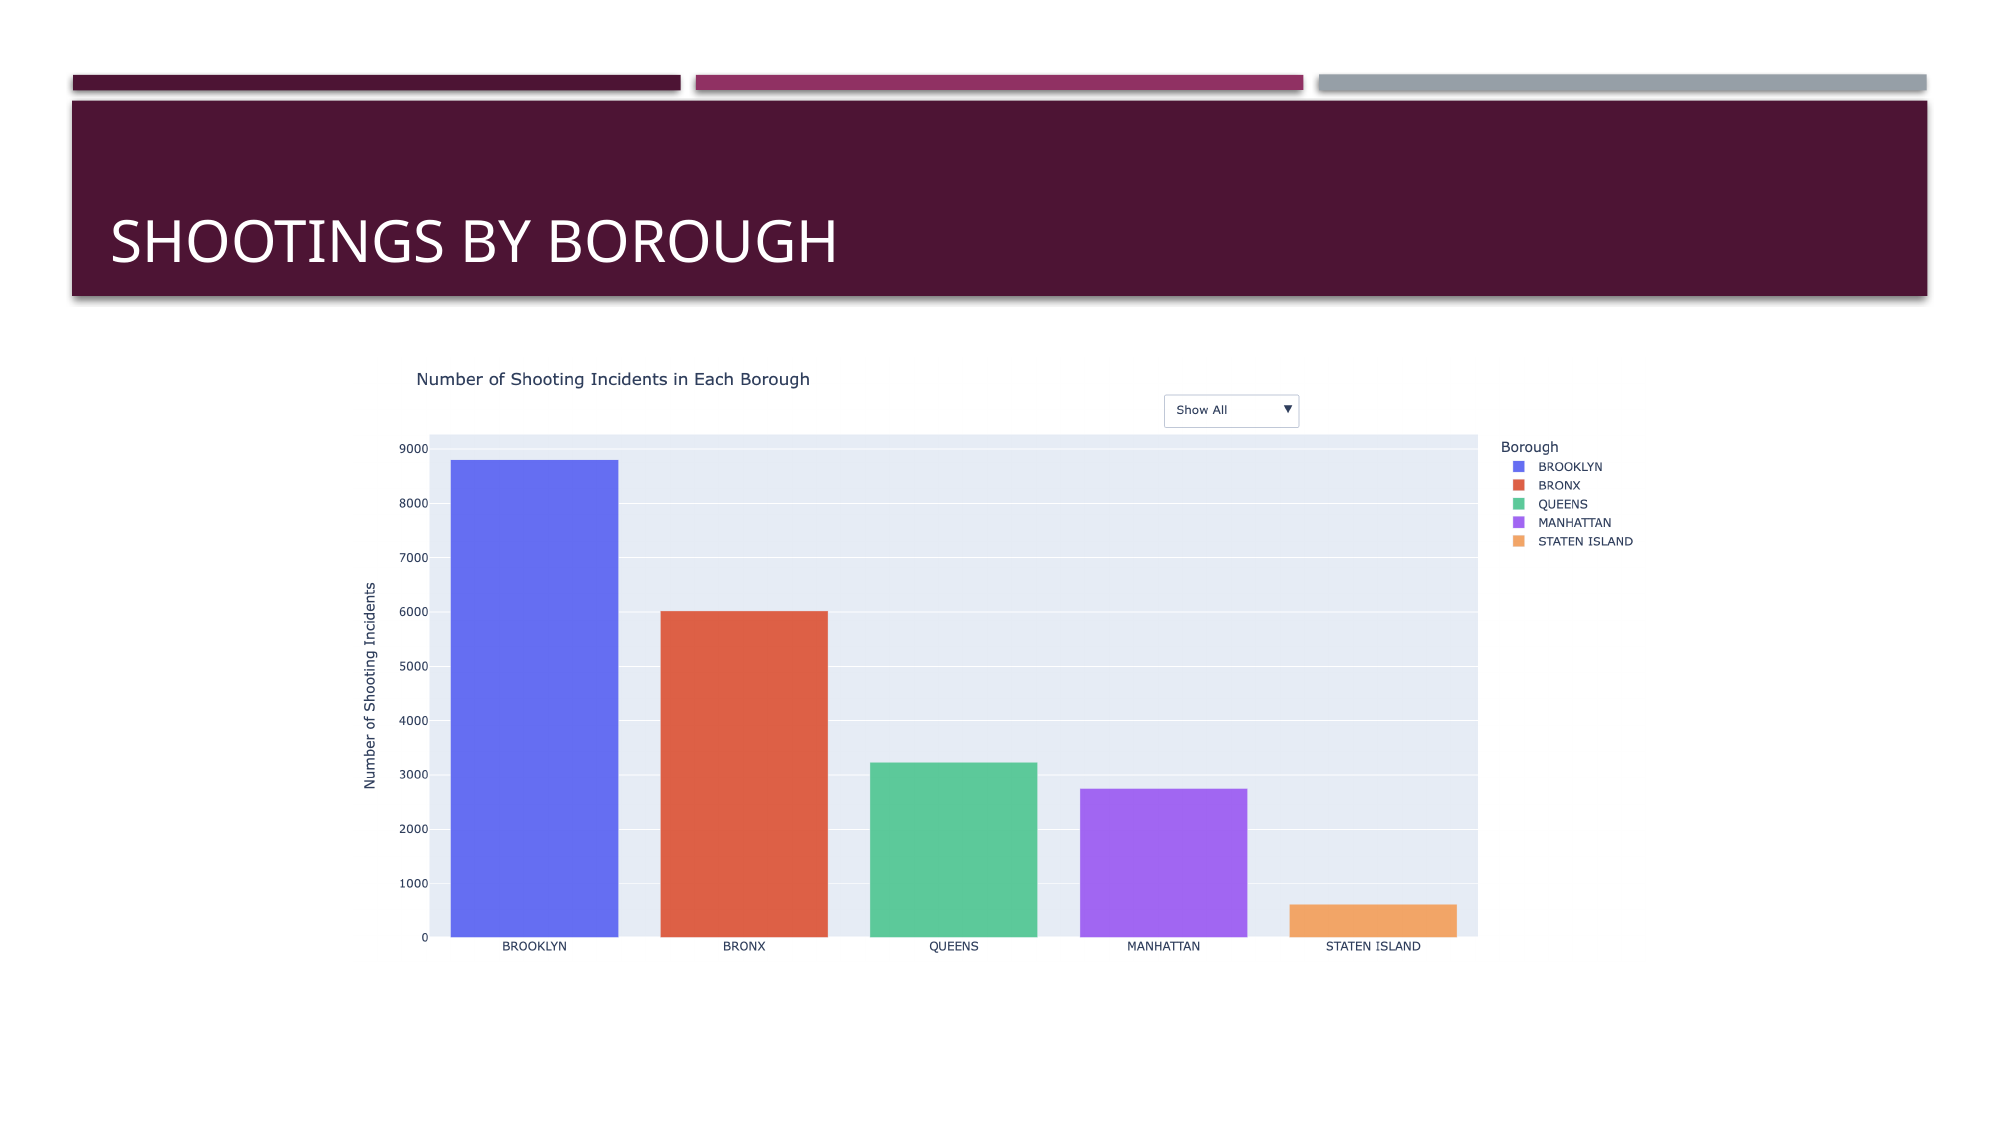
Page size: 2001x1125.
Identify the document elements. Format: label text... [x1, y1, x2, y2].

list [353, 357, 1647, 962]
title Shootings by borough [95, 115, 1905, 282]
